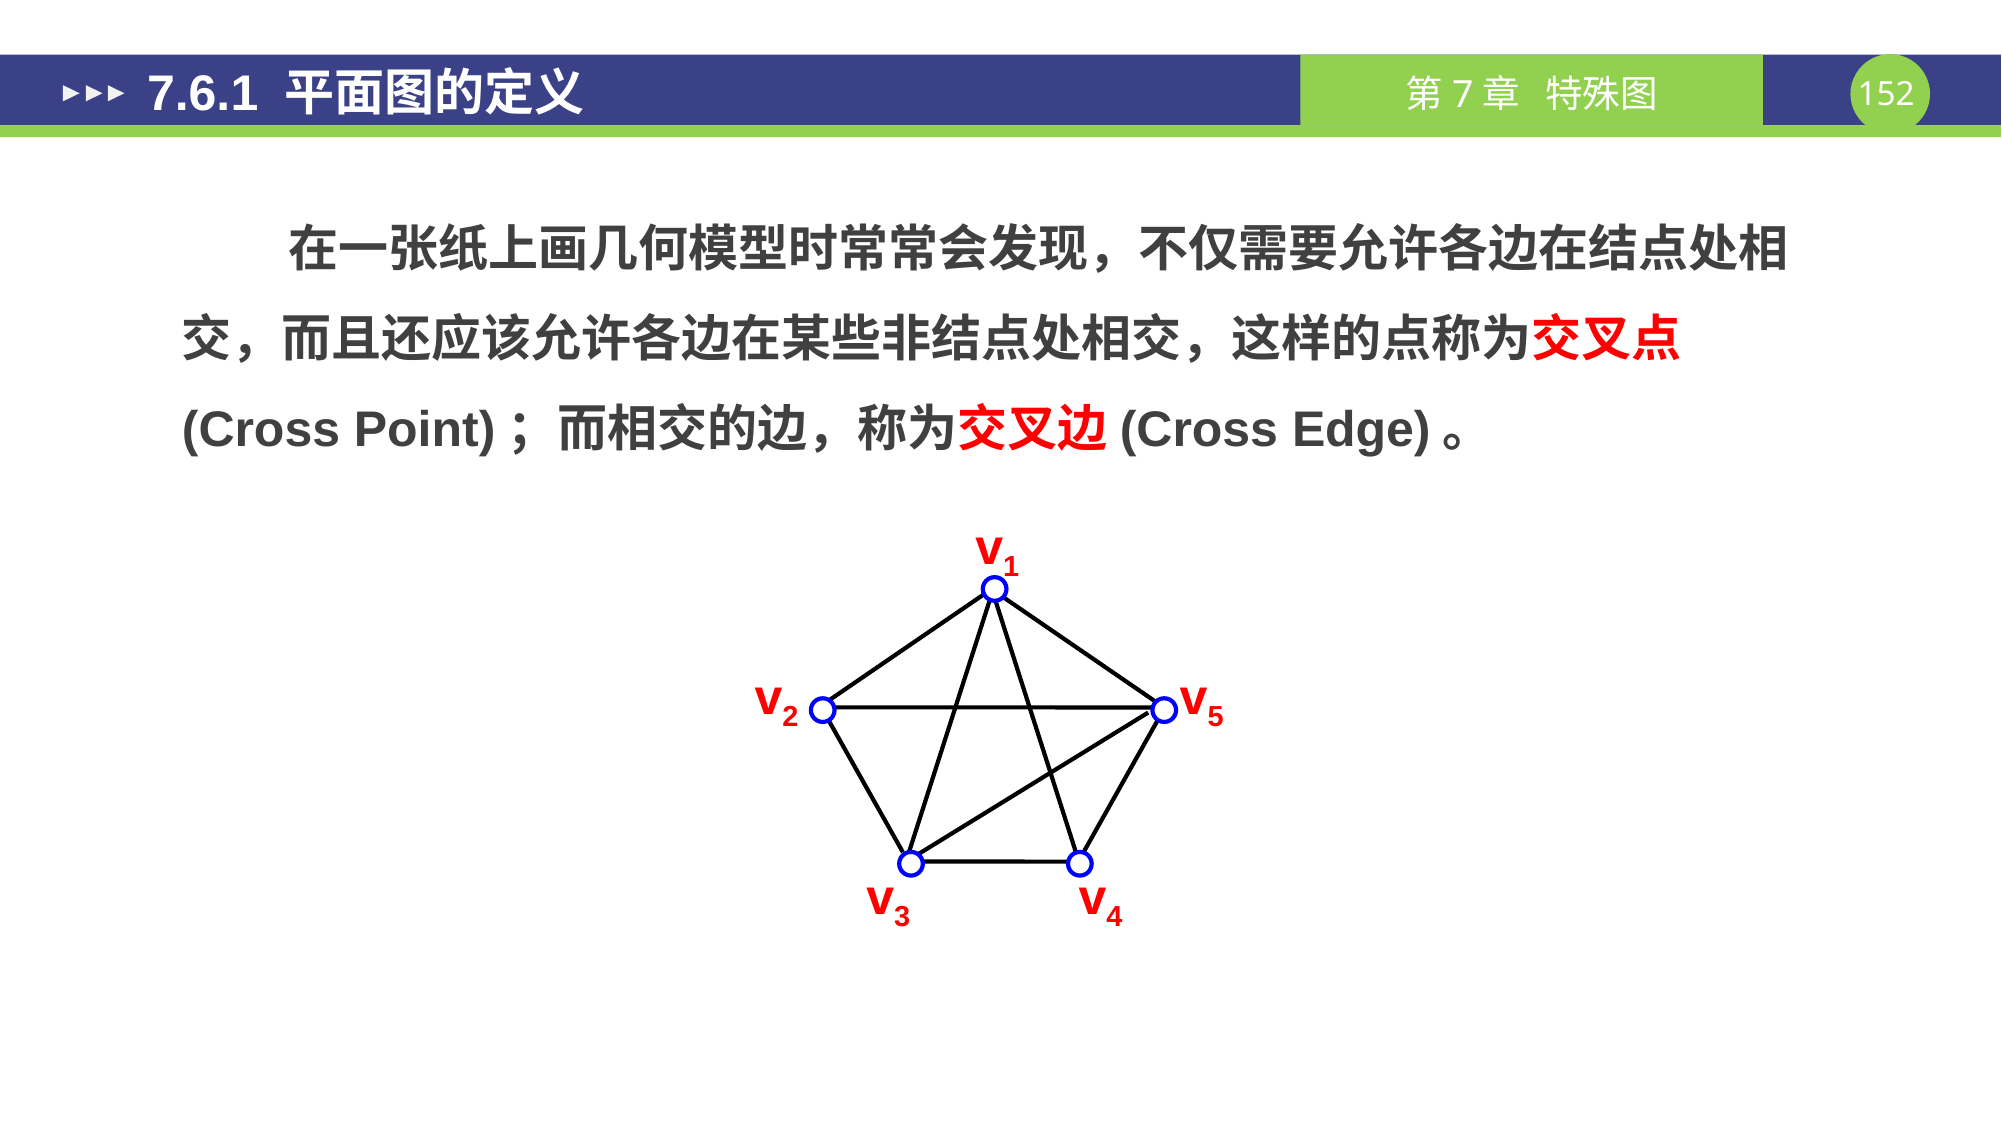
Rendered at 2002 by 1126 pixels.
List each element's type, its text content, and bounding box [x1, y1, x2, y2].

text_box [754, 514, 1251, 926]
list 在一张纸上画几何模型时常常会发现，不仅需要允许各边在结点处相交，而且还应该允许各边在某些非结点处相交，这样的点称为交叉点(Cross Point)；而相交的边，称为交叉边(Cross Edge)。 [161, 176, 1813, 638]
title 7.6.1 平面图的定义 [127, 54, 1003, 126]
